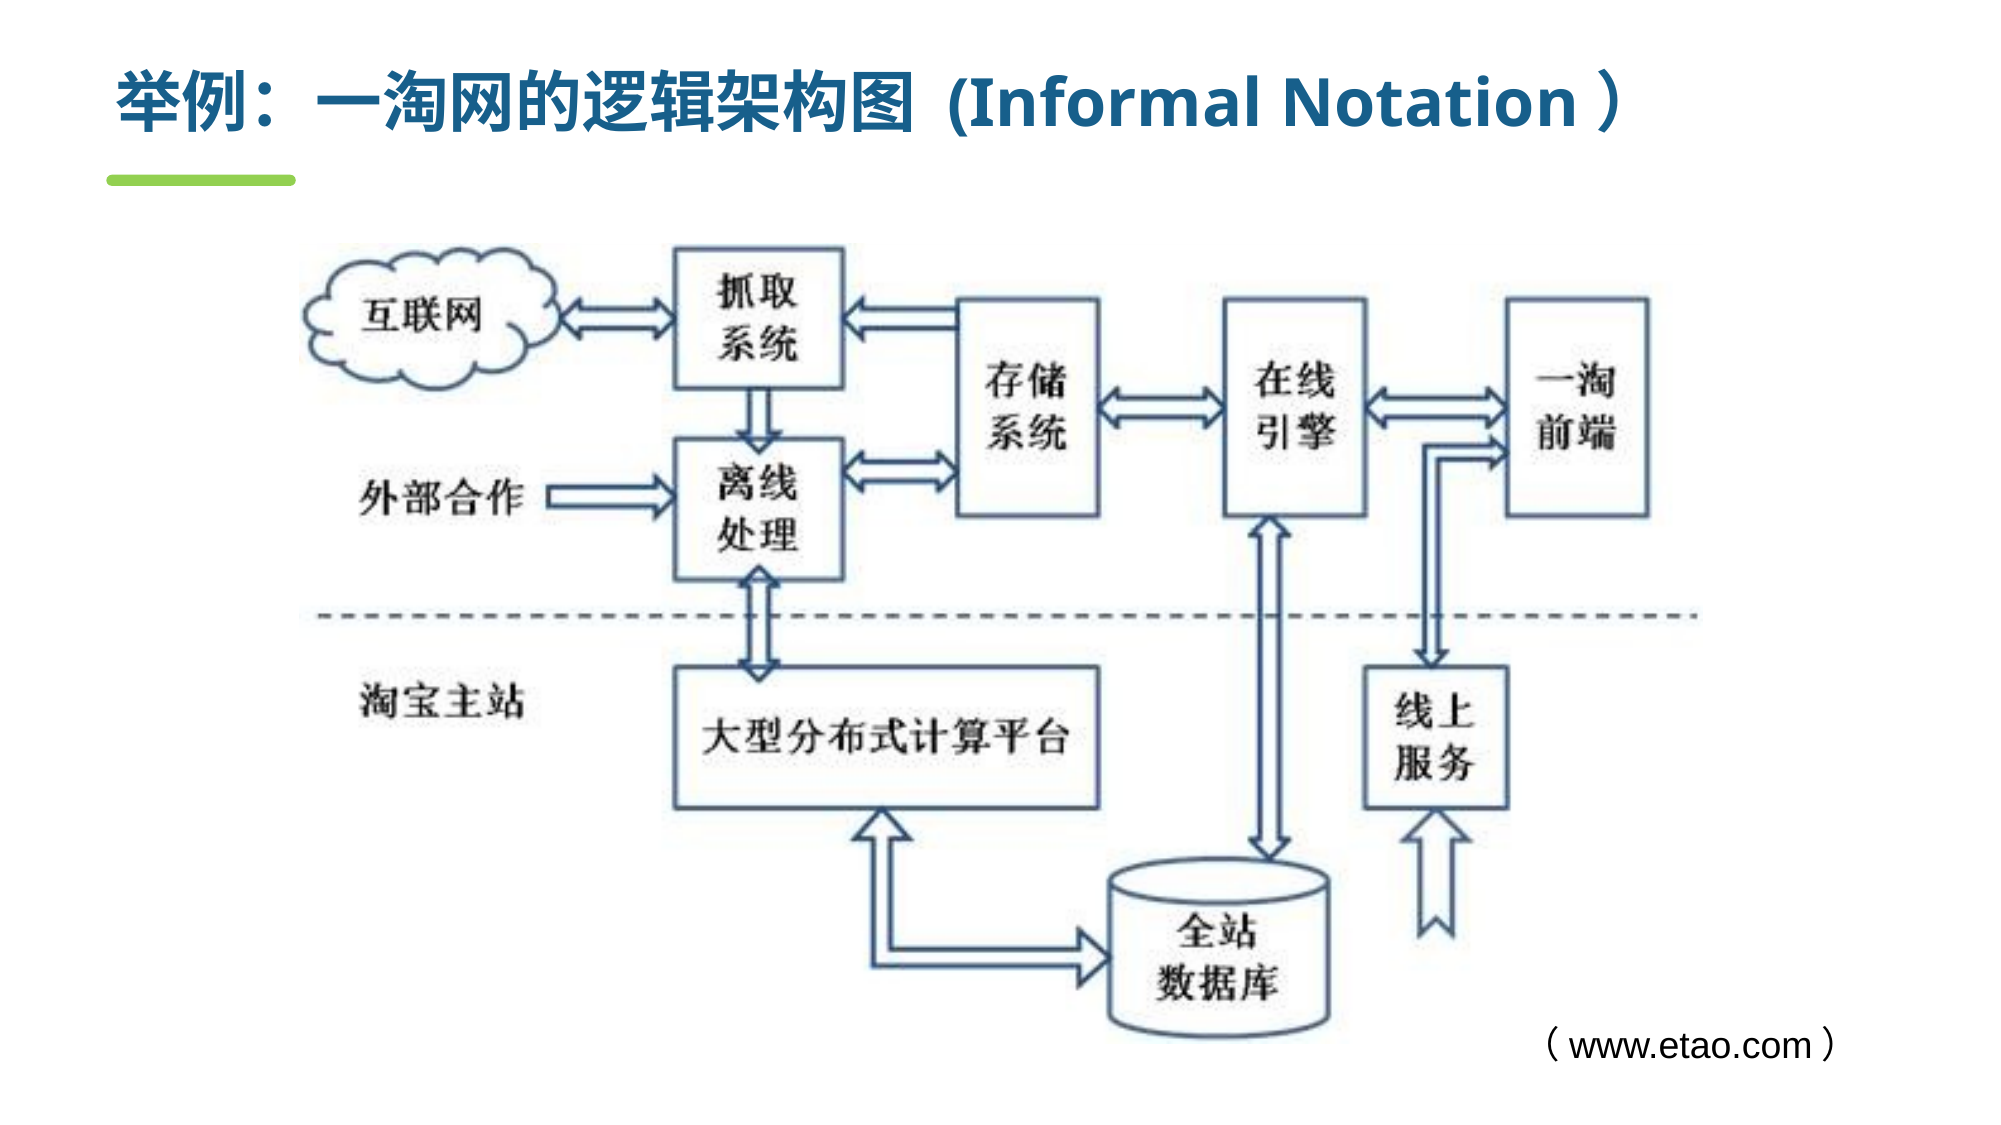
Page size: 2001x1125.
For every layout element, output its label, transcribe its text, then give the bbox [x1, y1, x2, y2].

slide_number [1817, 1052, 1988, 1109]
text_box （www.etao.com） [1507, 1013, 1874, 1073]
title 举例：一淘网的逻辑架构图 (Informal Notation） [100, 61, 1929, 175]
picture [299, 243, 1703, 1044]
